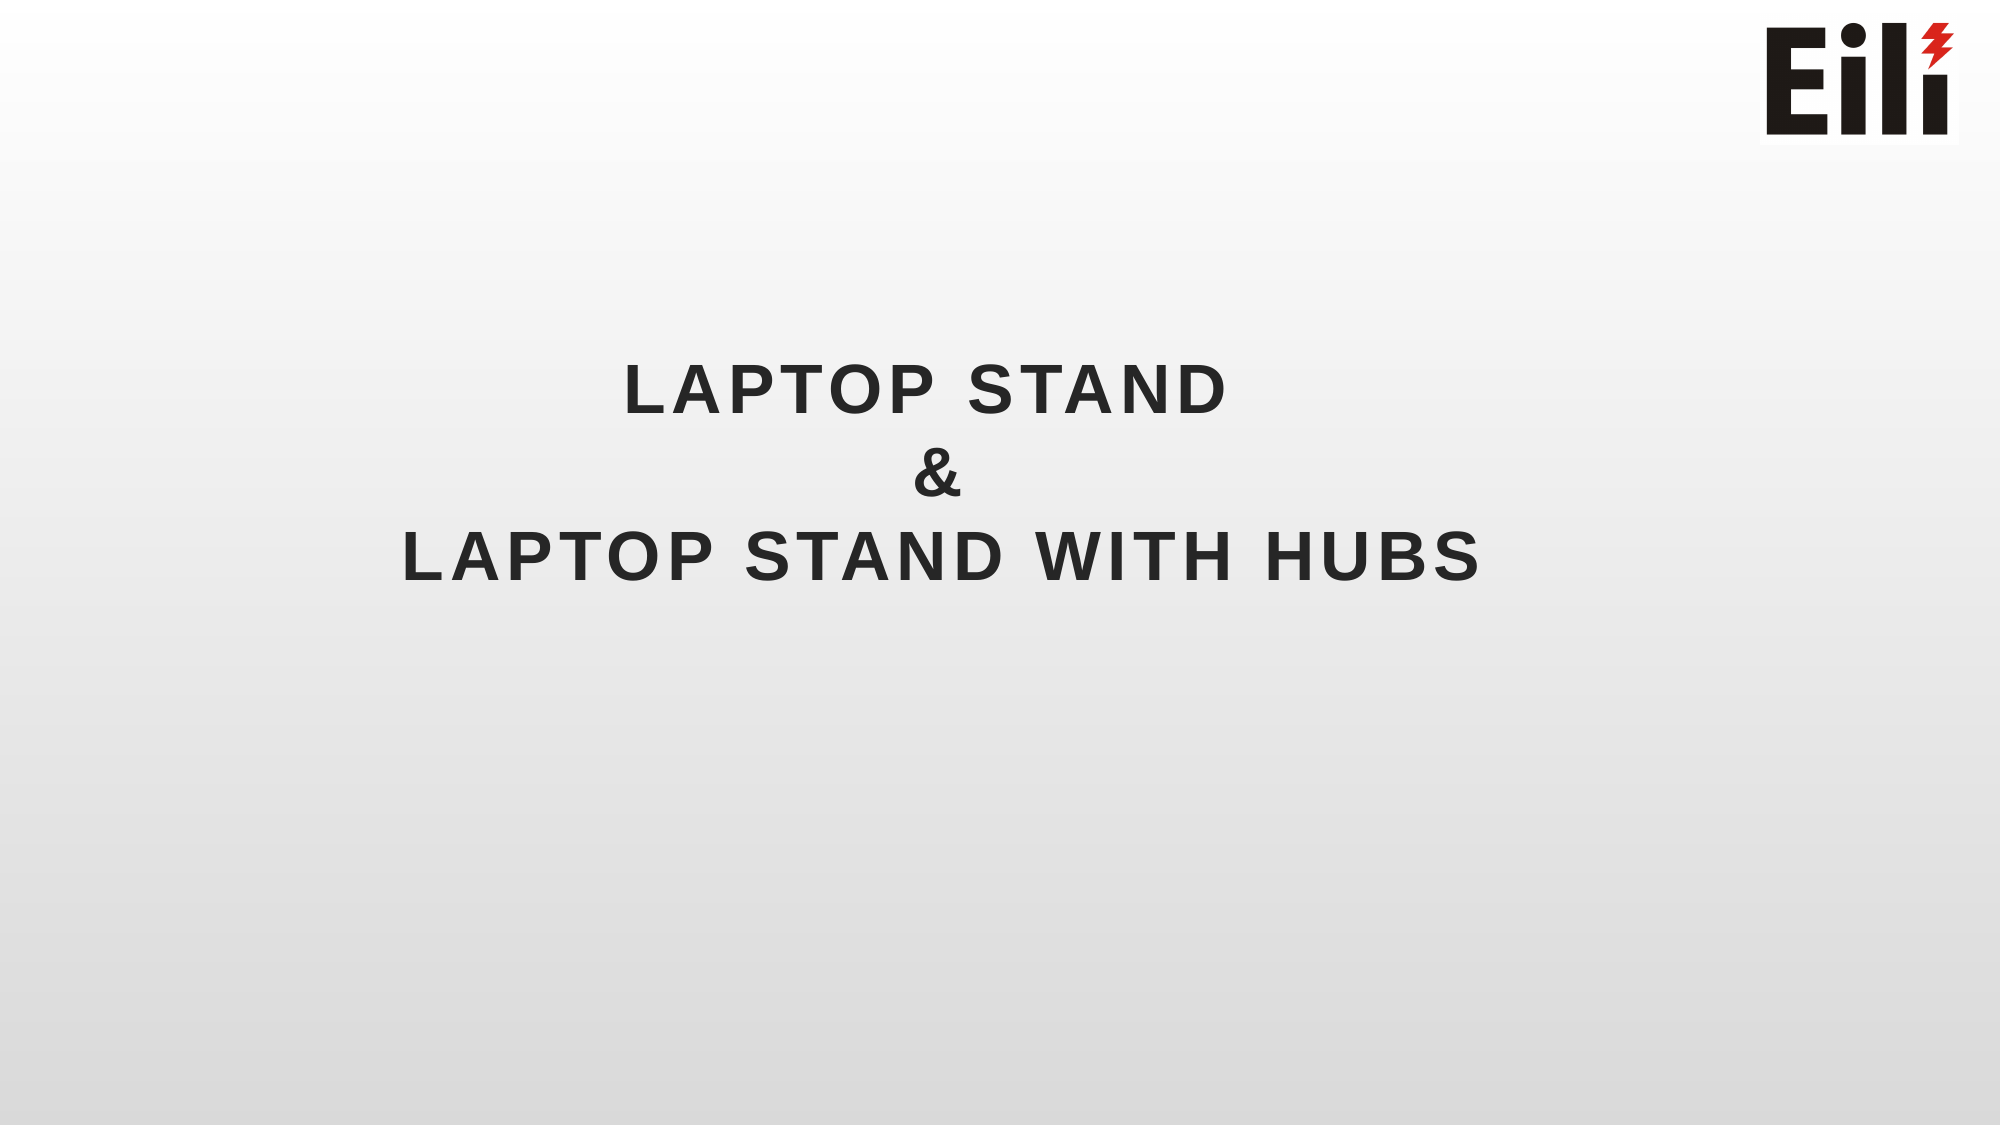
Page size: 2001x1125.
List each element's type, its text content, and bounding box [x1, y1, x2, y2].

title LAPTOP STAND & LAPTOP STAND WITH HUBS [41, 335, 1841, 603]
picture [1760, 14, 1959, 145]
